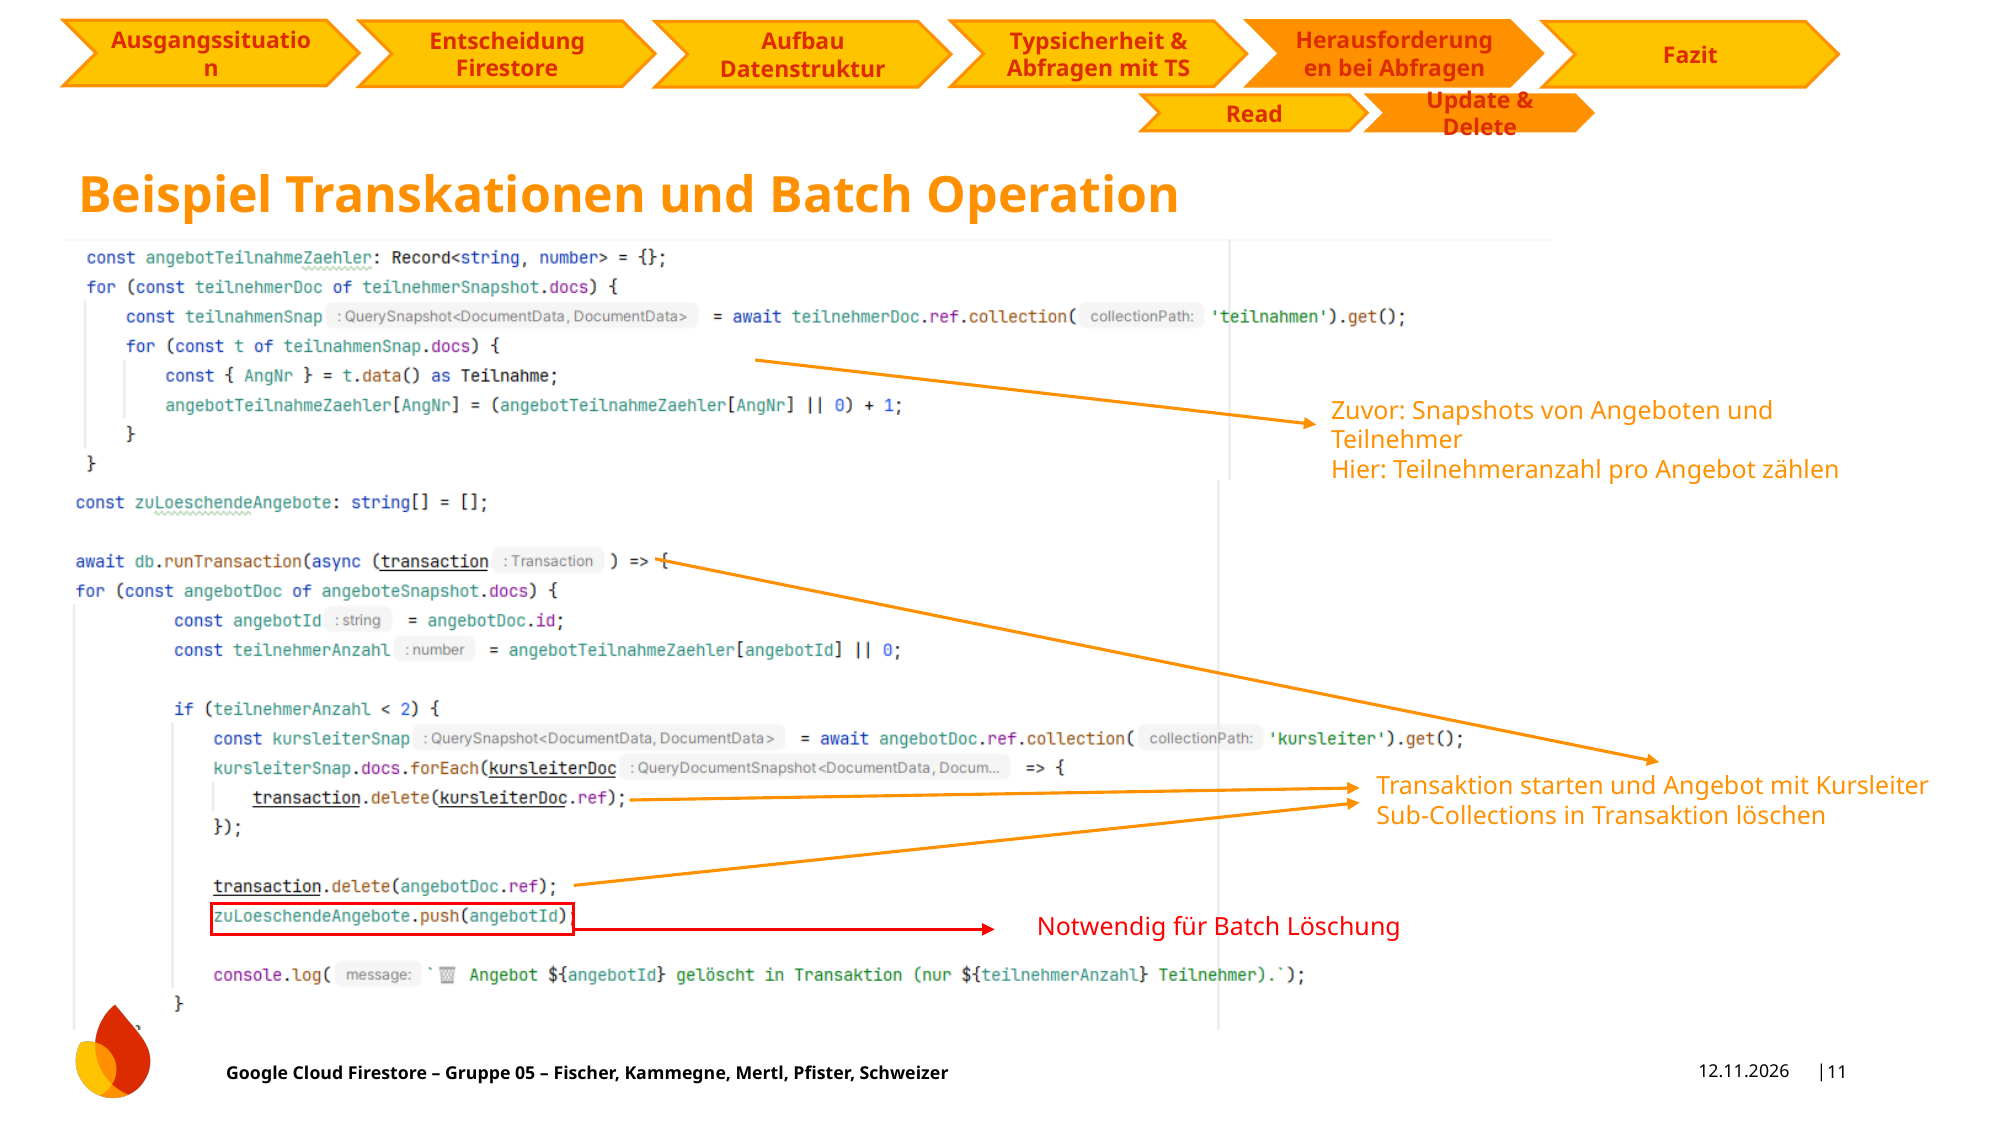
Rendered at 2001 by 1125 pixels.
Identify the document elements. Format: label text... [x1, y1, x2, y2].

text_box Update & Delete [1363, 93, 1595, 133]
text_box Fazit [1538, 19, 1841, 89]
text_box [210, 902, 1594, 950]
text_box Read [1137, 93, 1370, 133]
title Beispiel Transkationen und Batch Operation [63, 140, 1789, 253]
slide_number 11 [1797, 1042, 1863, 1103]
text_box Typsicherheit & Abfragen mit TS [947, 19, 1249, 89]
text_box Ausgangssituation [59, 18, 362, 88]
text_box Entscheidung Firestore [355, 19, 658, 89]
text_box Aufbau Datenstruktur [651, 19, 954, 89]
text_box Herausforderungen bei Abfragen [1242, 19, 1545, 88]
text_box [573, 558, 1958, 886]
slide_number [1683, 1041, 1863, 1102]
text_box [754, 359, 1863, 463]
footer Google Cloud Firestore – Gruppe 05 – Fischer, Kammegne, Mertl, Pfister, Schweizer [211, 1042, 1338, 1103]
picture [52, 239, 1552, 1102]
